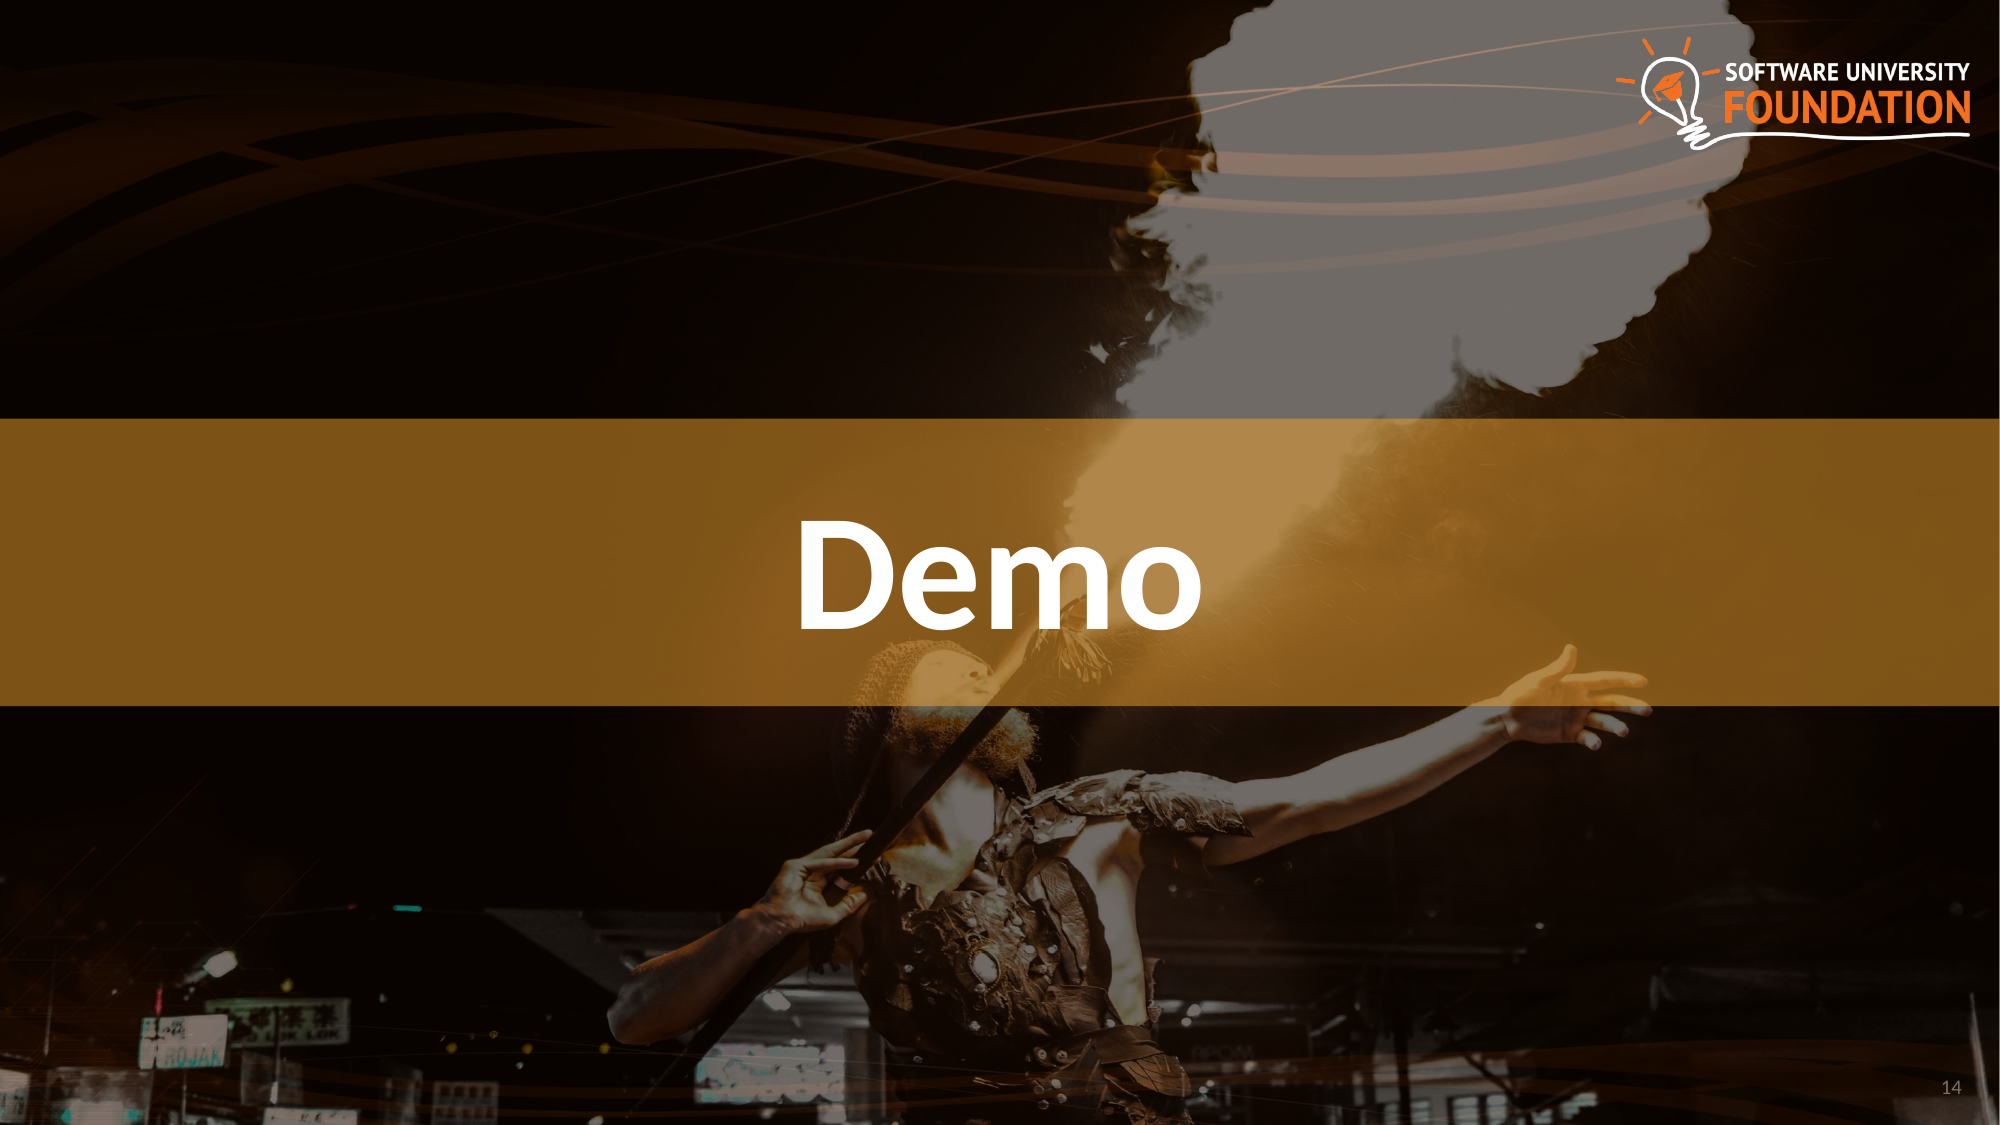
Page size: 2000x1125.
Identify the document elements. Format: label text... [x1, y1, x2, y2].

text_box Demo [0, 418, 2000, 707]
picture [1612, 37, 1970, 163]
text_box [0, 707, 2000, 1125]
text_box [0, 0, 2000, 418]
